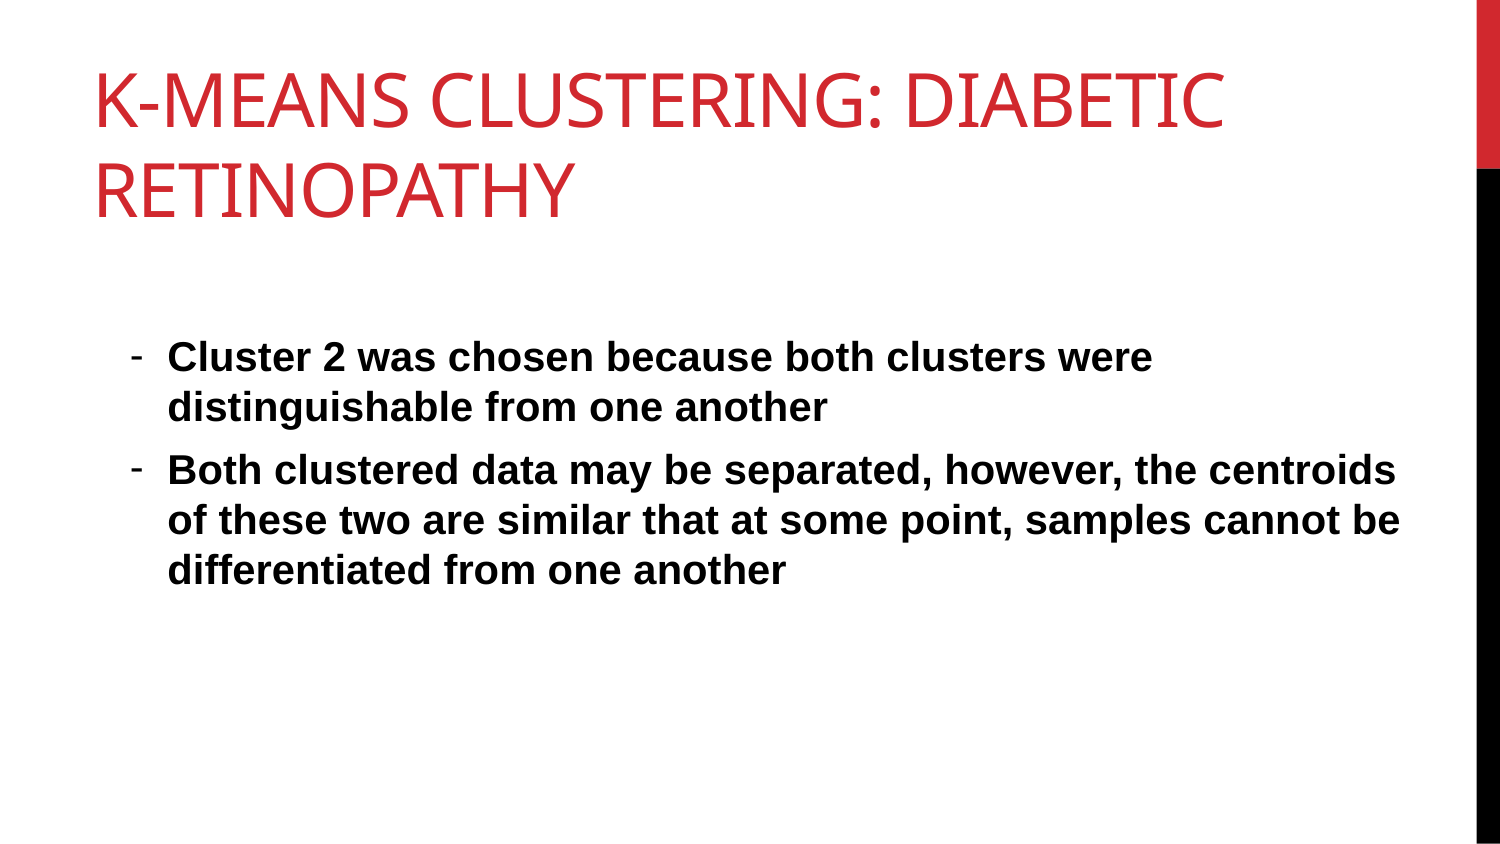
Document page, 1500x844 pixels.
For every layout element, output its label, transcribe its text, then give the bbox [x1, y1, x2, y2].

list Cluster 2 was chosen because both clusters were distinguishable from one another Both clustered data may be separated, however, the centroids of these two are similar that at some point, samples cannot be differentiated from one another [77, 314, 1427, 760]
title k-Means Clustering: Diabetic Retinopathy [77, 121, 1427, 248]
